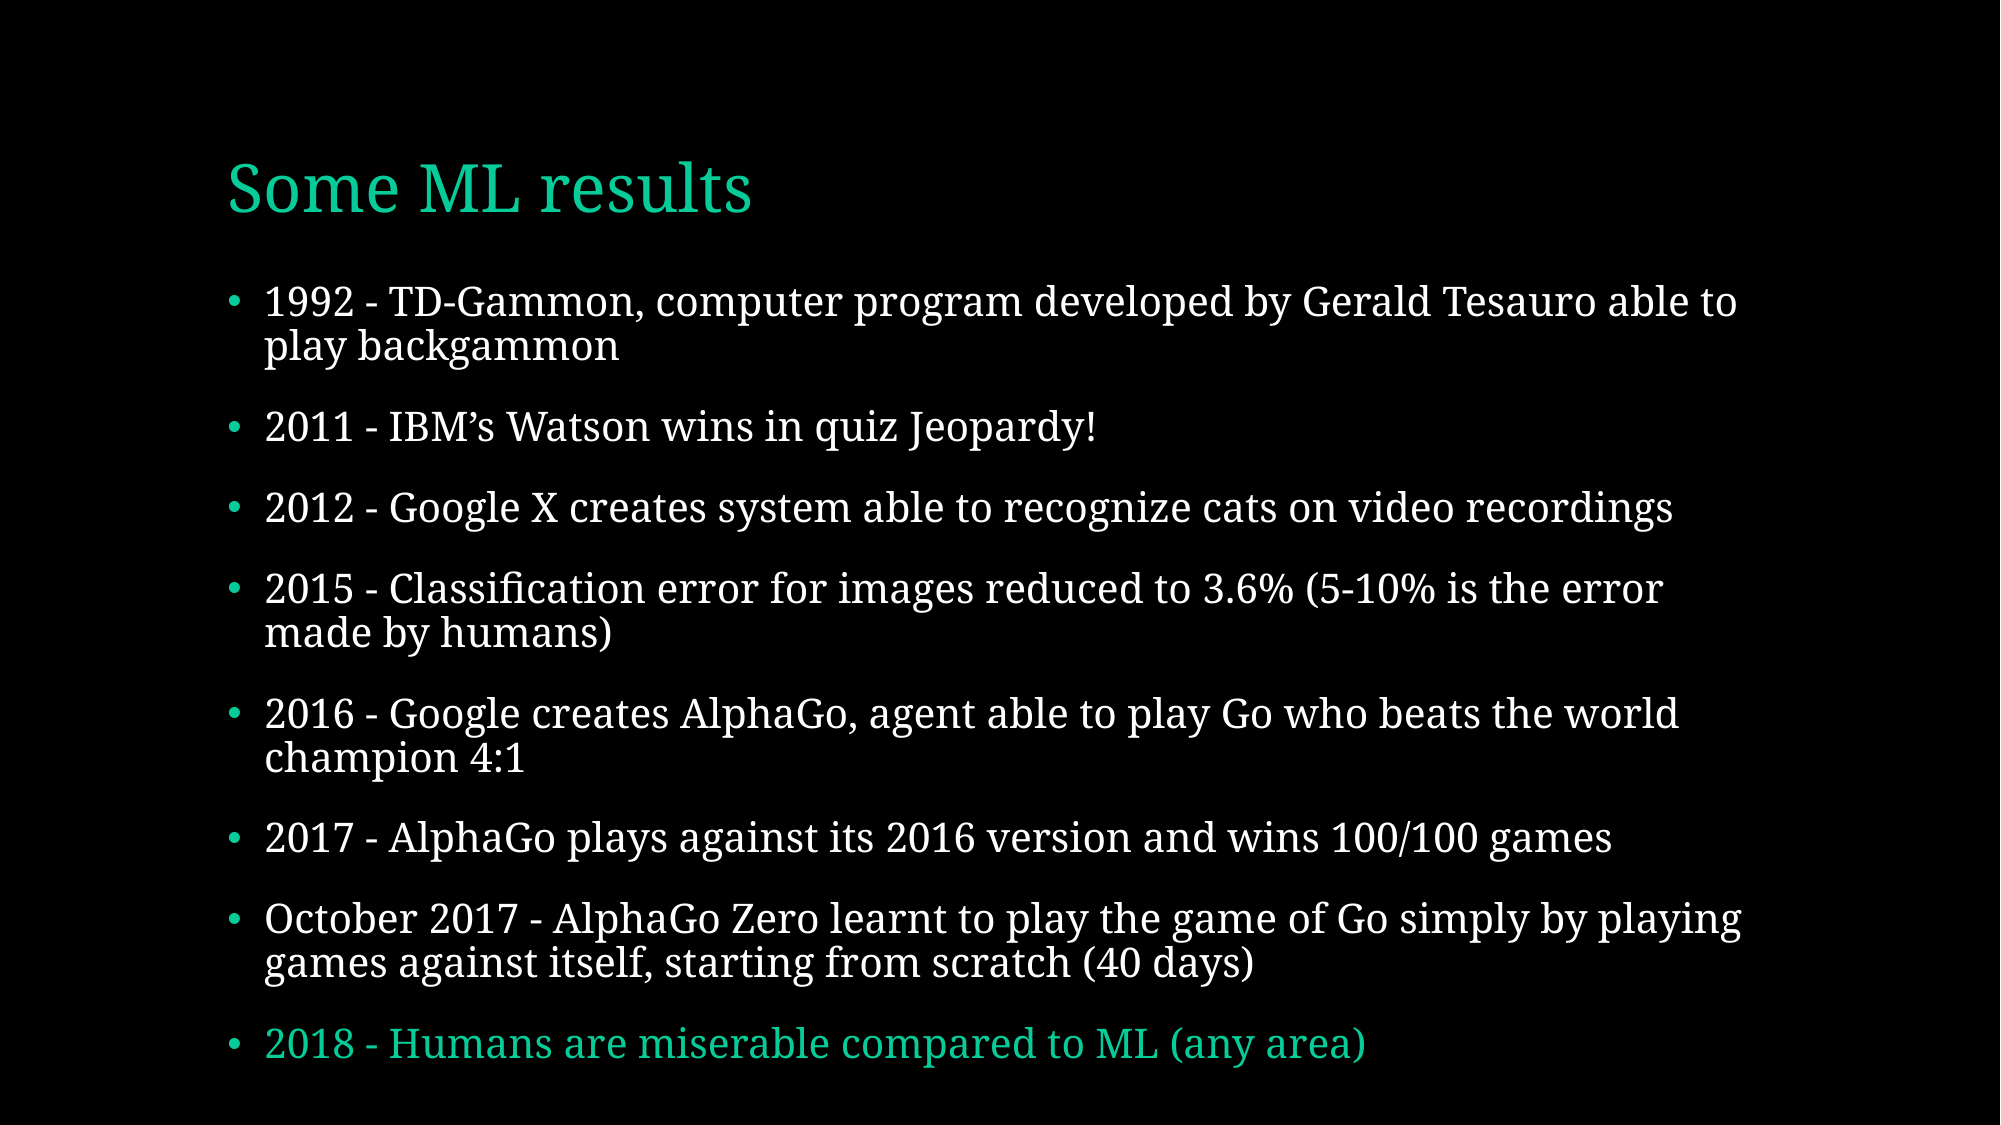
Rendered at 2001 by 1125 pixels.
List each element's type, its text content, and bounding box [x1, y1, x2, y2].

list 1992 - TD-Gammon, computer program developed by Gerald Tesauro able to play backgammon 2011 - IBM’s Watson wins in quiz Jeopardy! 2012 - Google X creates system able to recognize cats on video recordings 2015 - Classification error for images reduced to 3.6% (5-10% is the error made by humans) 2016 - Google creates AlphaGo, agent able to play Go who beats the world champion 4:1 2017 - AlphaGo plays against its 2016 version and wins 100/100 games October 2017 - AlphaGo Zero learnt to play the game of Go simply by playing games against itself, starting from scratch (40 days) 2018 - Humans are miserable compared to ML (any area) [212, 273, 1788, 1079]
title Some ML results [212, 59, 1788, 235]
